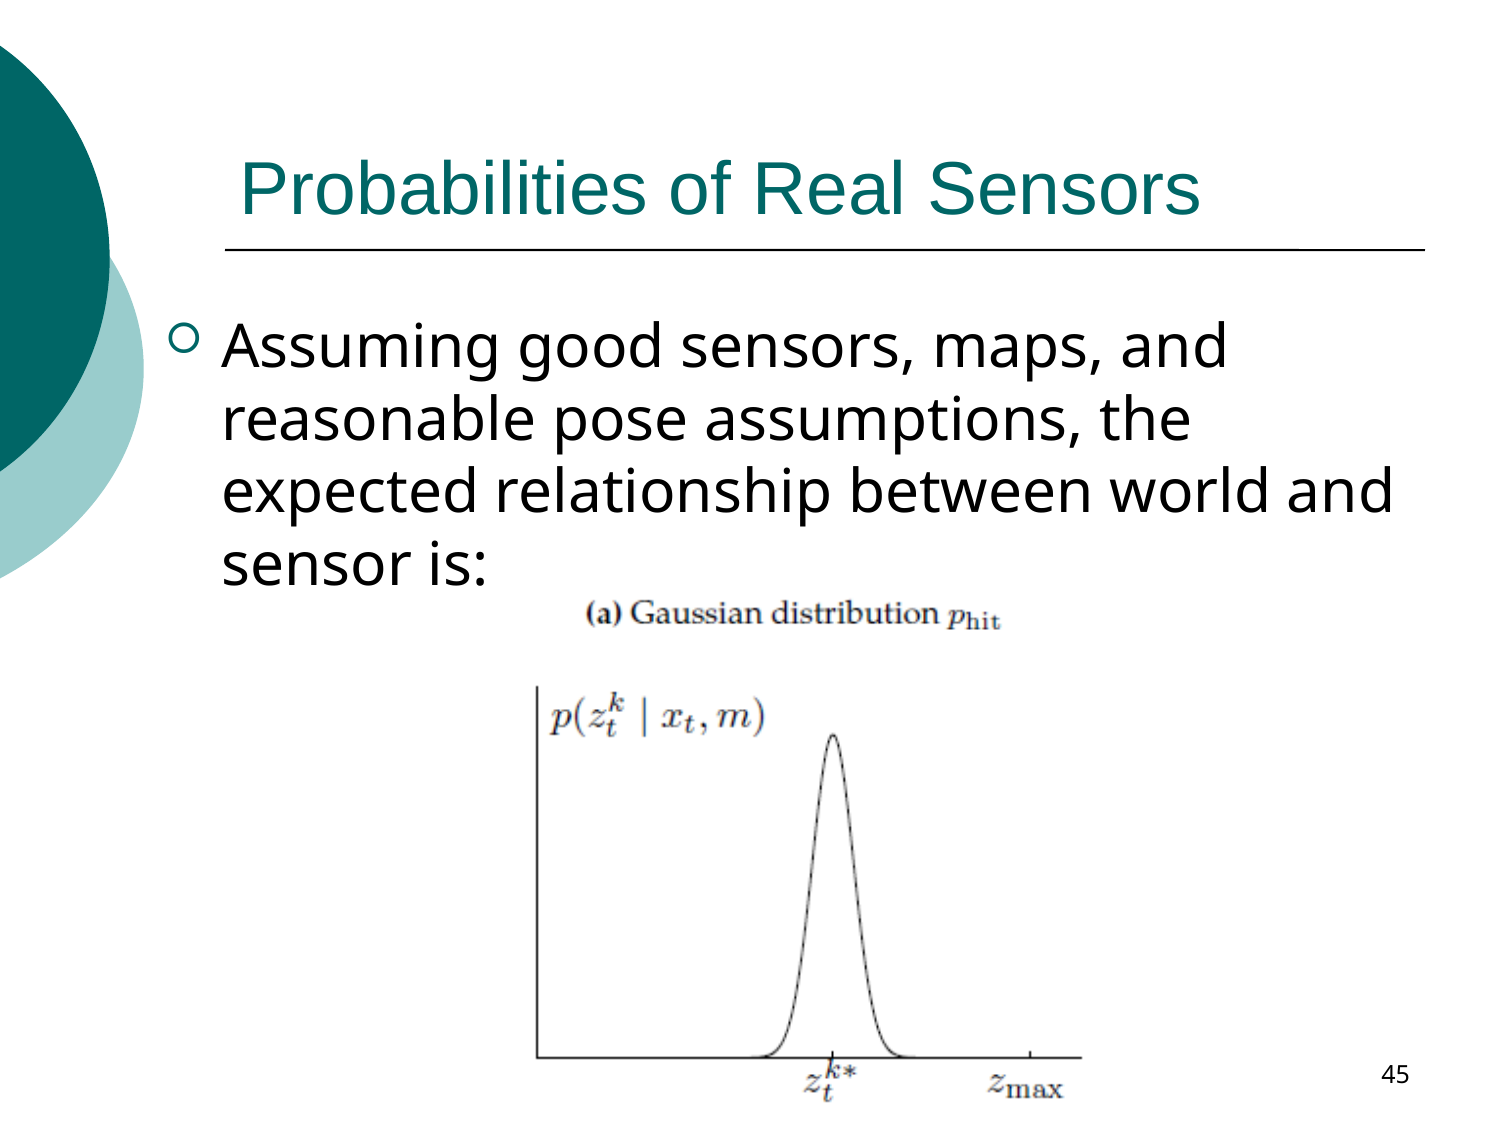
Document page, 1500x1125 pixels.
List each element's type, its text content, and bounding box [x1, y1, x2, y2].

list Assuming good sensors, maps, and reasonable pose assumptions, the expected relationship between world and sensor is: [149, 299, 1463, 601]
title Probabilities of Real Sensors [224, 49, 1425, 238]
picture [516, 587, 1101, 1115]
slide_number 45 [1104, 1024, 1426, 1101]
